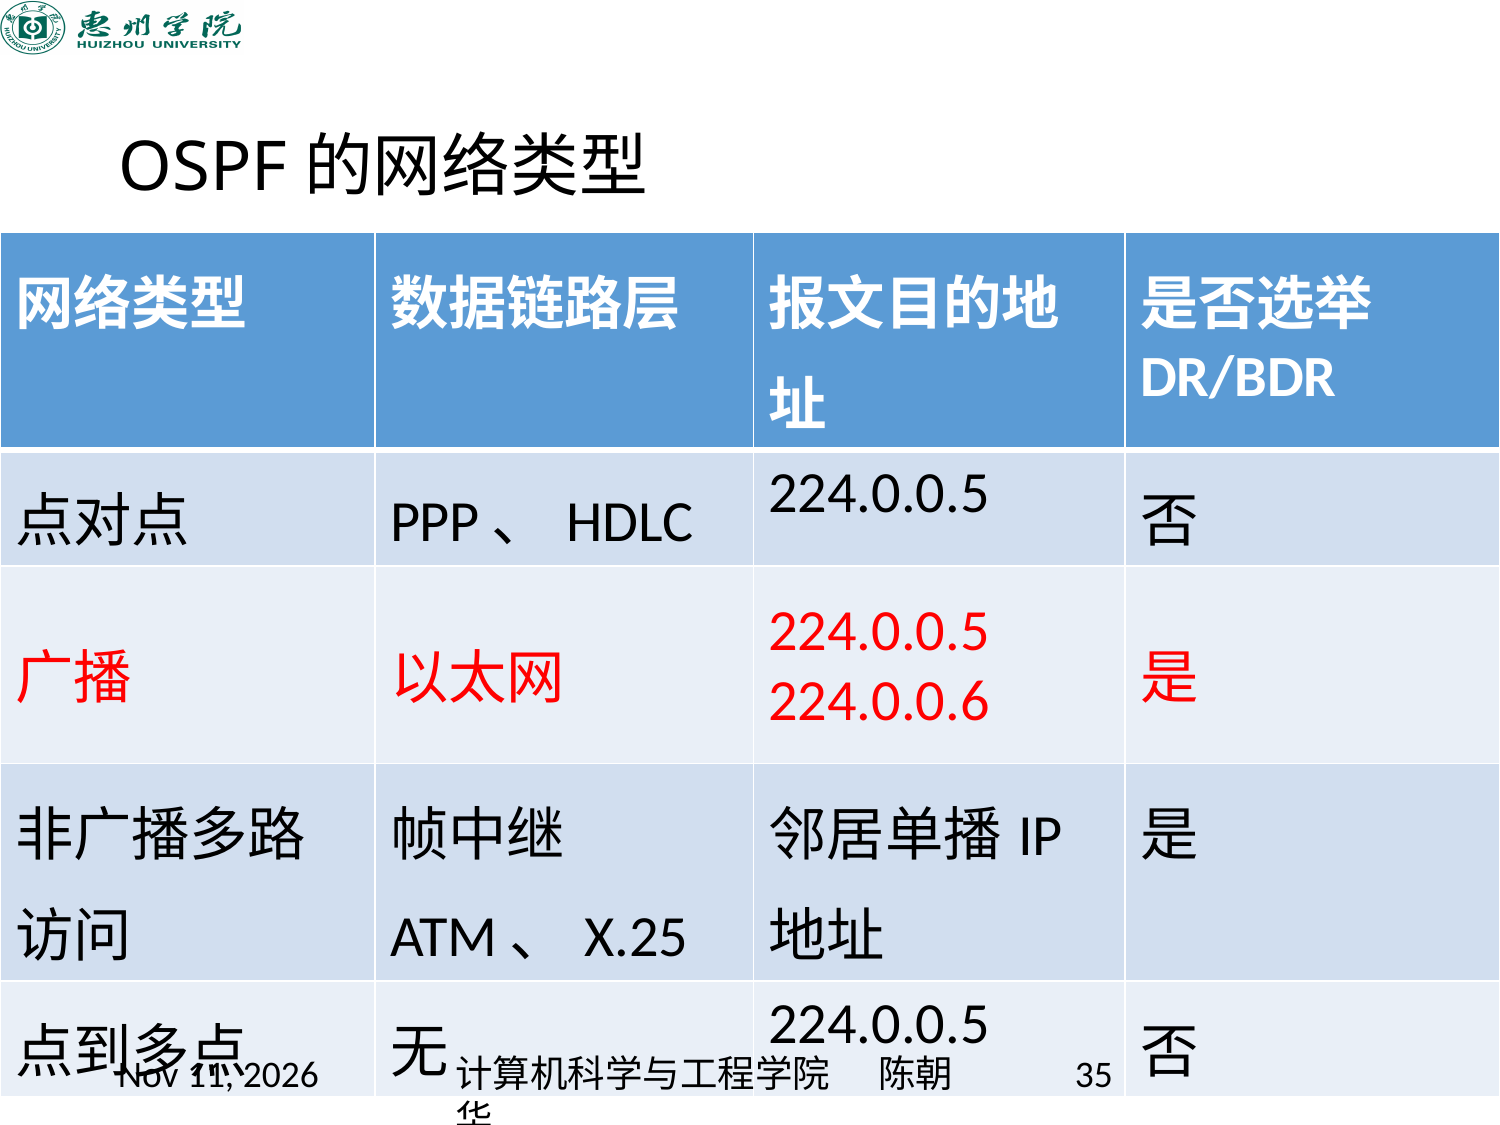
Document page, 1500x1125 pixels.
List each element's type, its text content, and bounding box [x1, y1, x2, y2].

picture [0, 0, 244, 55]
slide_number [103, 1042, 440, 1103]
table_cell 是 [1126, 567, 1499, 763]
slide_number 35 [1060, 1042, 1398, 1103]
table_cell 以太网 [376, 567, 753, 763]
table_cell 是 [1126, 764, 1499, 980]
table_cell 帧中继 ATM、X.25 [376, 764, 753, 980]
table_cell 点到多点 [1, 982, 374, 1096]
table_header 是否选举DR/BDR [1126, 233, 1499, 447]
table_cell 否 [1126, 982, 1499, 1096]
table_cell 非广播多路访问 [1, 764, 374, 980]
table_cell 224.0.0.5 224.0.0.6 [754, 567, 1124, 763]
table_header 数据链路层 [376, 233, 753, 447]
footer 计算机科学与工程学院 陈朝华 [440, 1042, 1004, 1103]
table_cell 否 [1126, 453, 1499, 565]
table_cell 广播 [1, 567, 374, 763]
table_header 网络类型 [1, 233, 374, 447]
title OSPF的网络类型 [103, 60, 1398, 232]
table_header 报文目的地址 [754, 233, 1124, 447]
table_cell 邻居单播IP地址 [754, 764, 1124, 980]
table_cell 224.0.0.5 [754, 453, 1124, 565]
table_cell 224.0.0.5 [754, 982, 1124, 1096]
table_cell 无 [376, 982, 753, 1042]
table_cell PPP、HDLC [376, 453, 753, 565]
table_cell 点对点 [1, 453, 374, 565]
